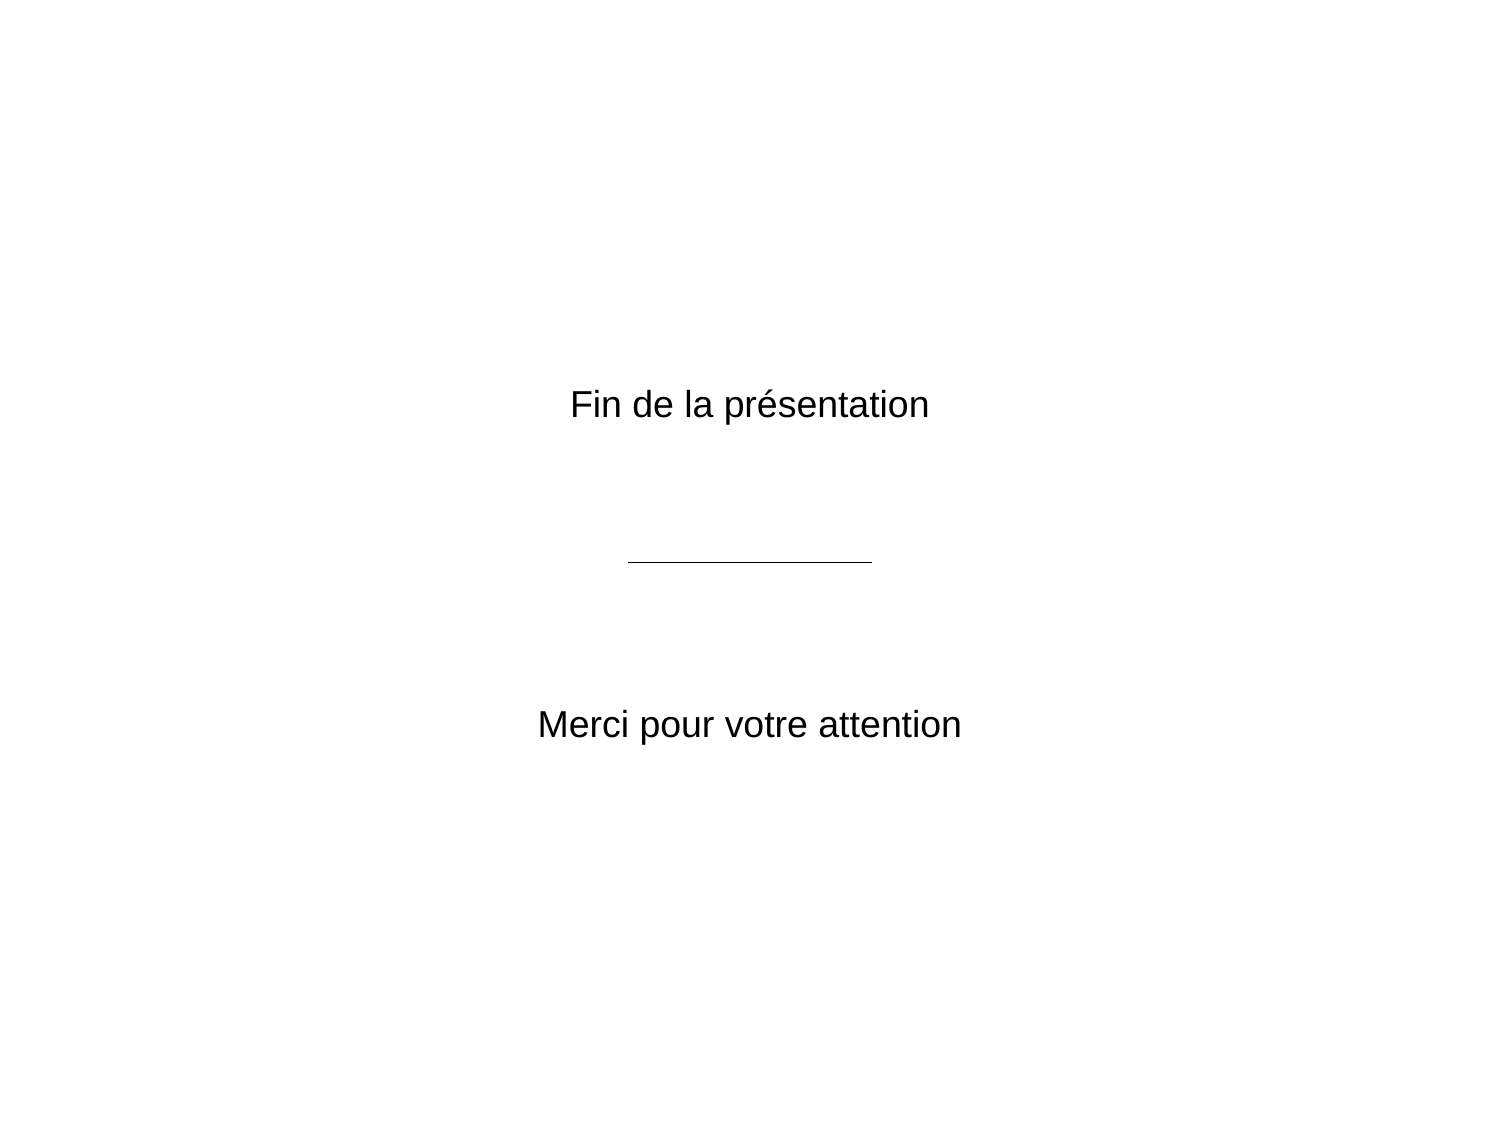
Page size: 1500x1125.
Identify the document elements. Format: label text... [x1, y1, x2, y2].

text_box Fin de la présentation [555, 373, 945, 433]
text_box Merci pour votre attention [522, 692, 978, 752]
